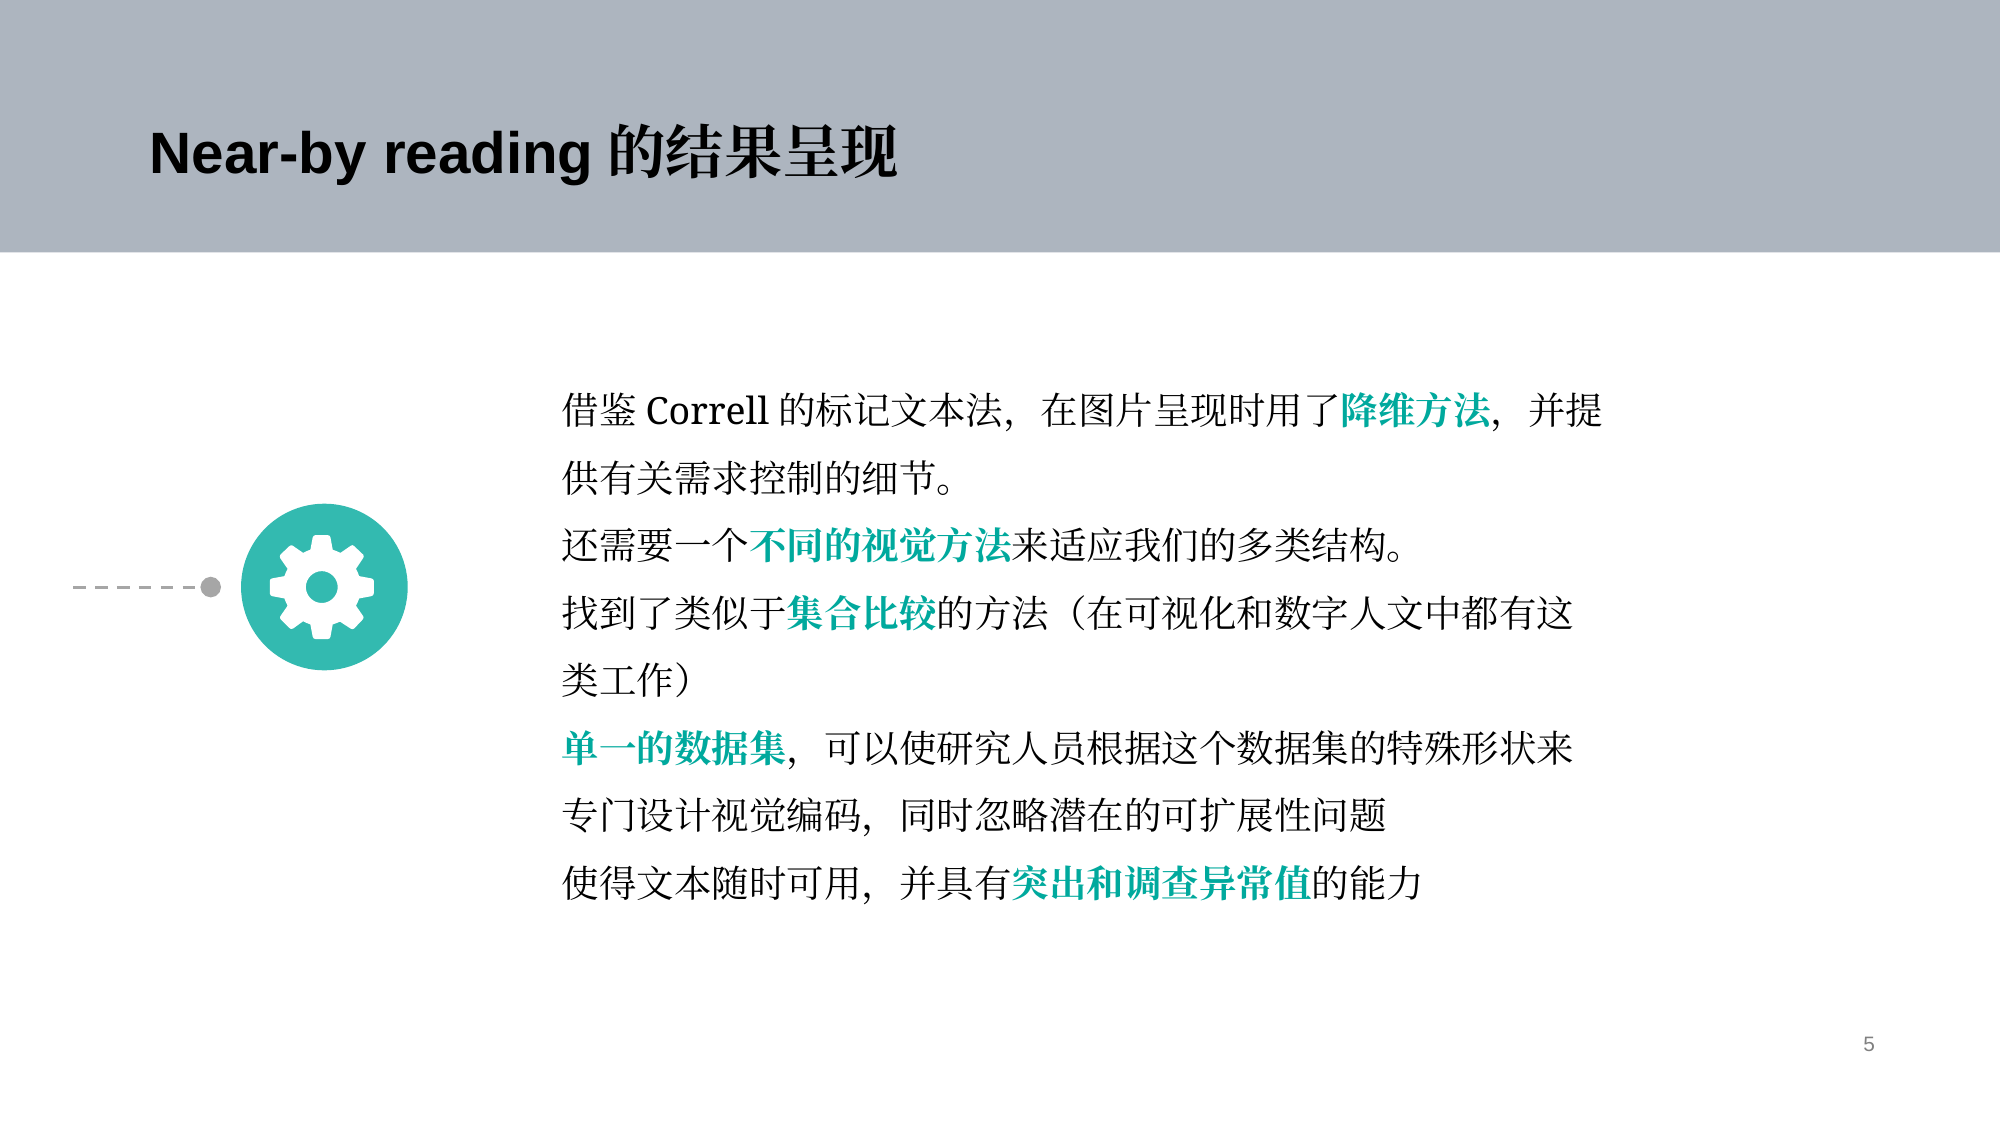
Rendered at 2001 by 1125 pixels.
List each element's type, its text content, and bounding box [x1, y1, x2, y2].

text_box [269, 535, 374, 640]
text_box [0, 0, 2000, 253]
text_box [240, 502, 409, 672]
text_box 借鉴Correll的标记文本法，在图片呈现时用了降维方法，并提供有关需求控制的细节。 还需要一个不同的视觉方法来适应我们的多类结构。 找到了类似于集合比较的方法（在可视化和数字人文中都有这类工作） 单一的数据集，可以使研究人员根据这个数据集的特殊形状来专门设计视觉编码，同时忽略潜在的可扩展性问题 使得文本随时可用，并具有突出和调查异常值的能力 [546, 357, 1627, 913]
slide_number 5 [1412, 1025, 1890, 1060]
text_box Near-by reading的结果呈现 [134, 24, 1915, 194]
